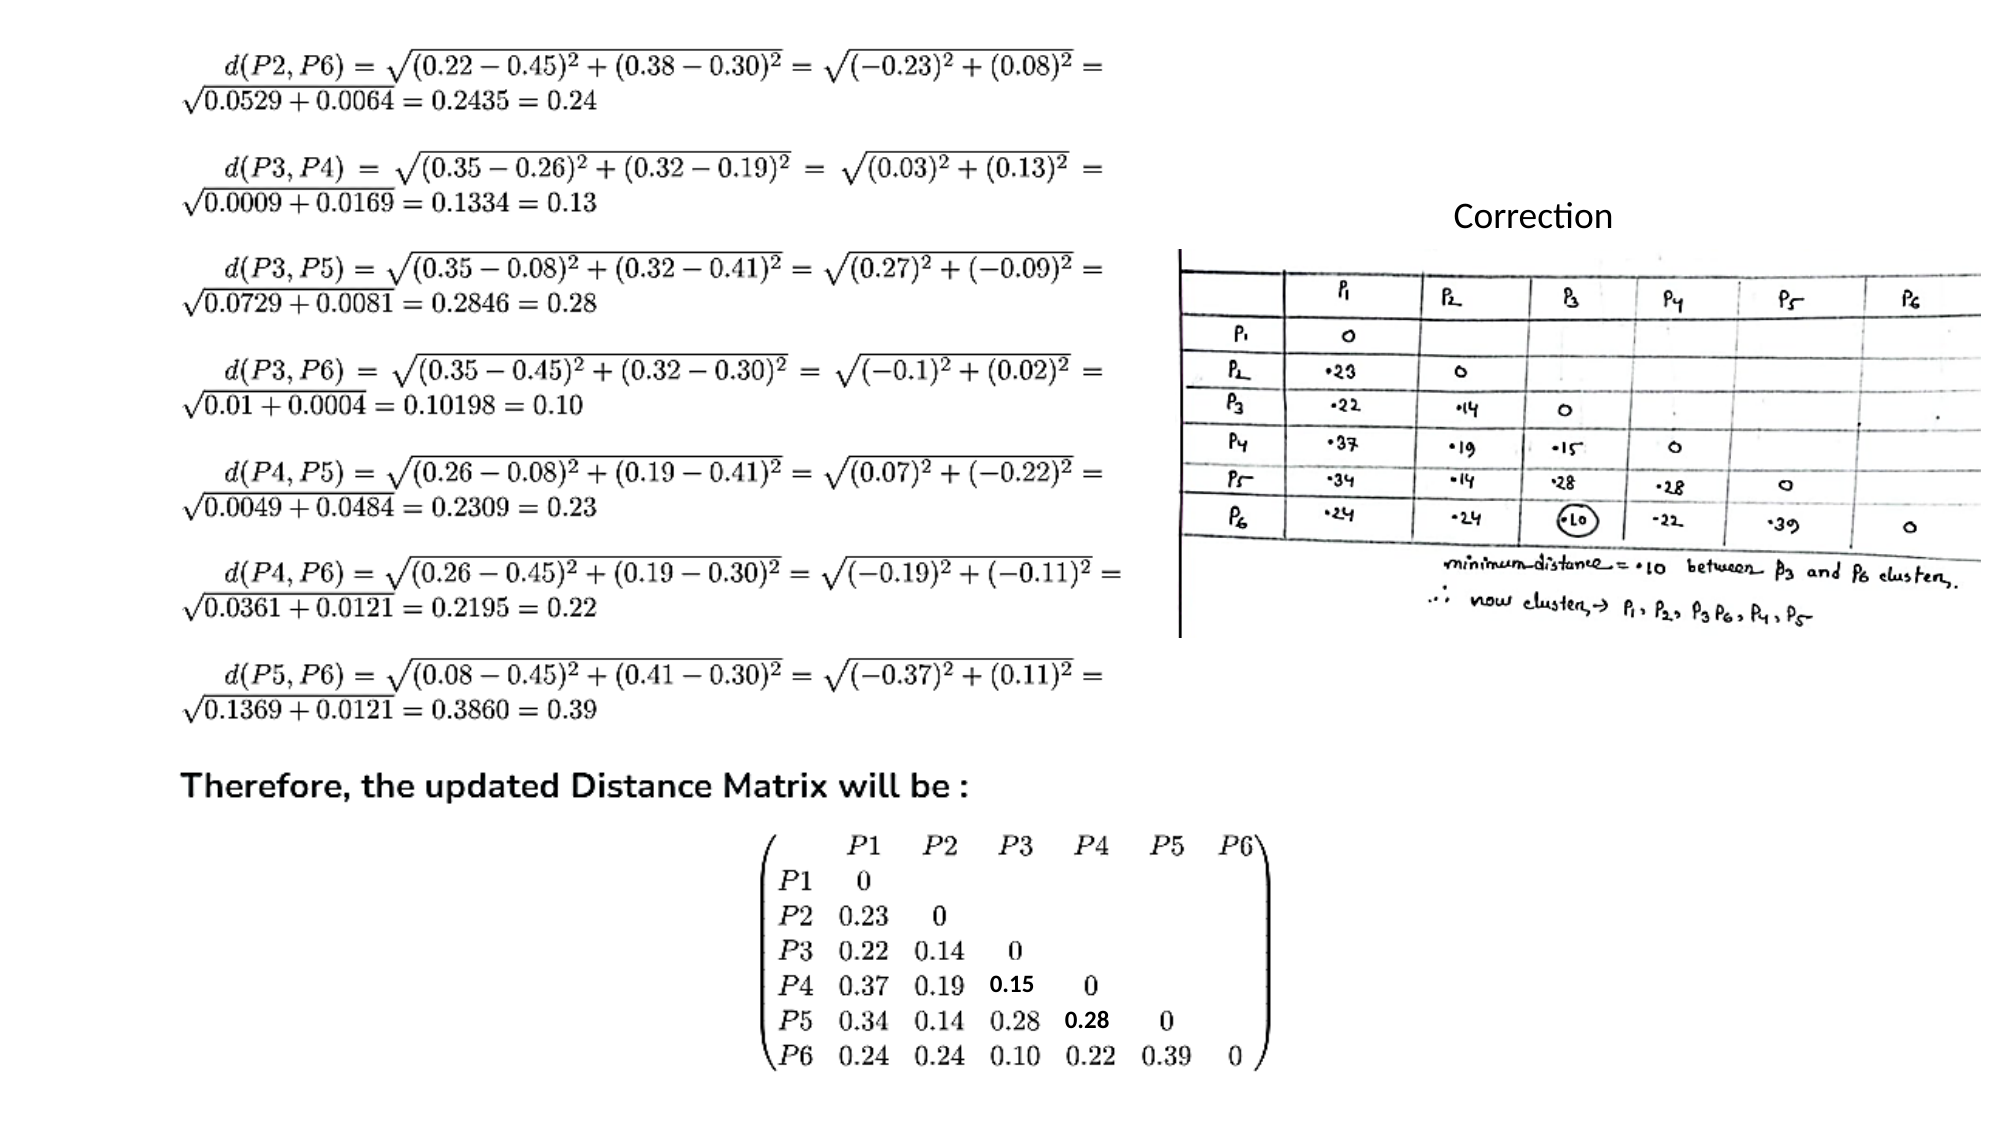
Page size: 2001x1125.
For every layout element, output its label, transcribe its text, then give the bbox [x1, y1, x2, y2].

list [149, 37, 1297, 1079]
picture [1174, 249, 1981, 638]
text_box Correction [1438, 183, 1629, 244]
